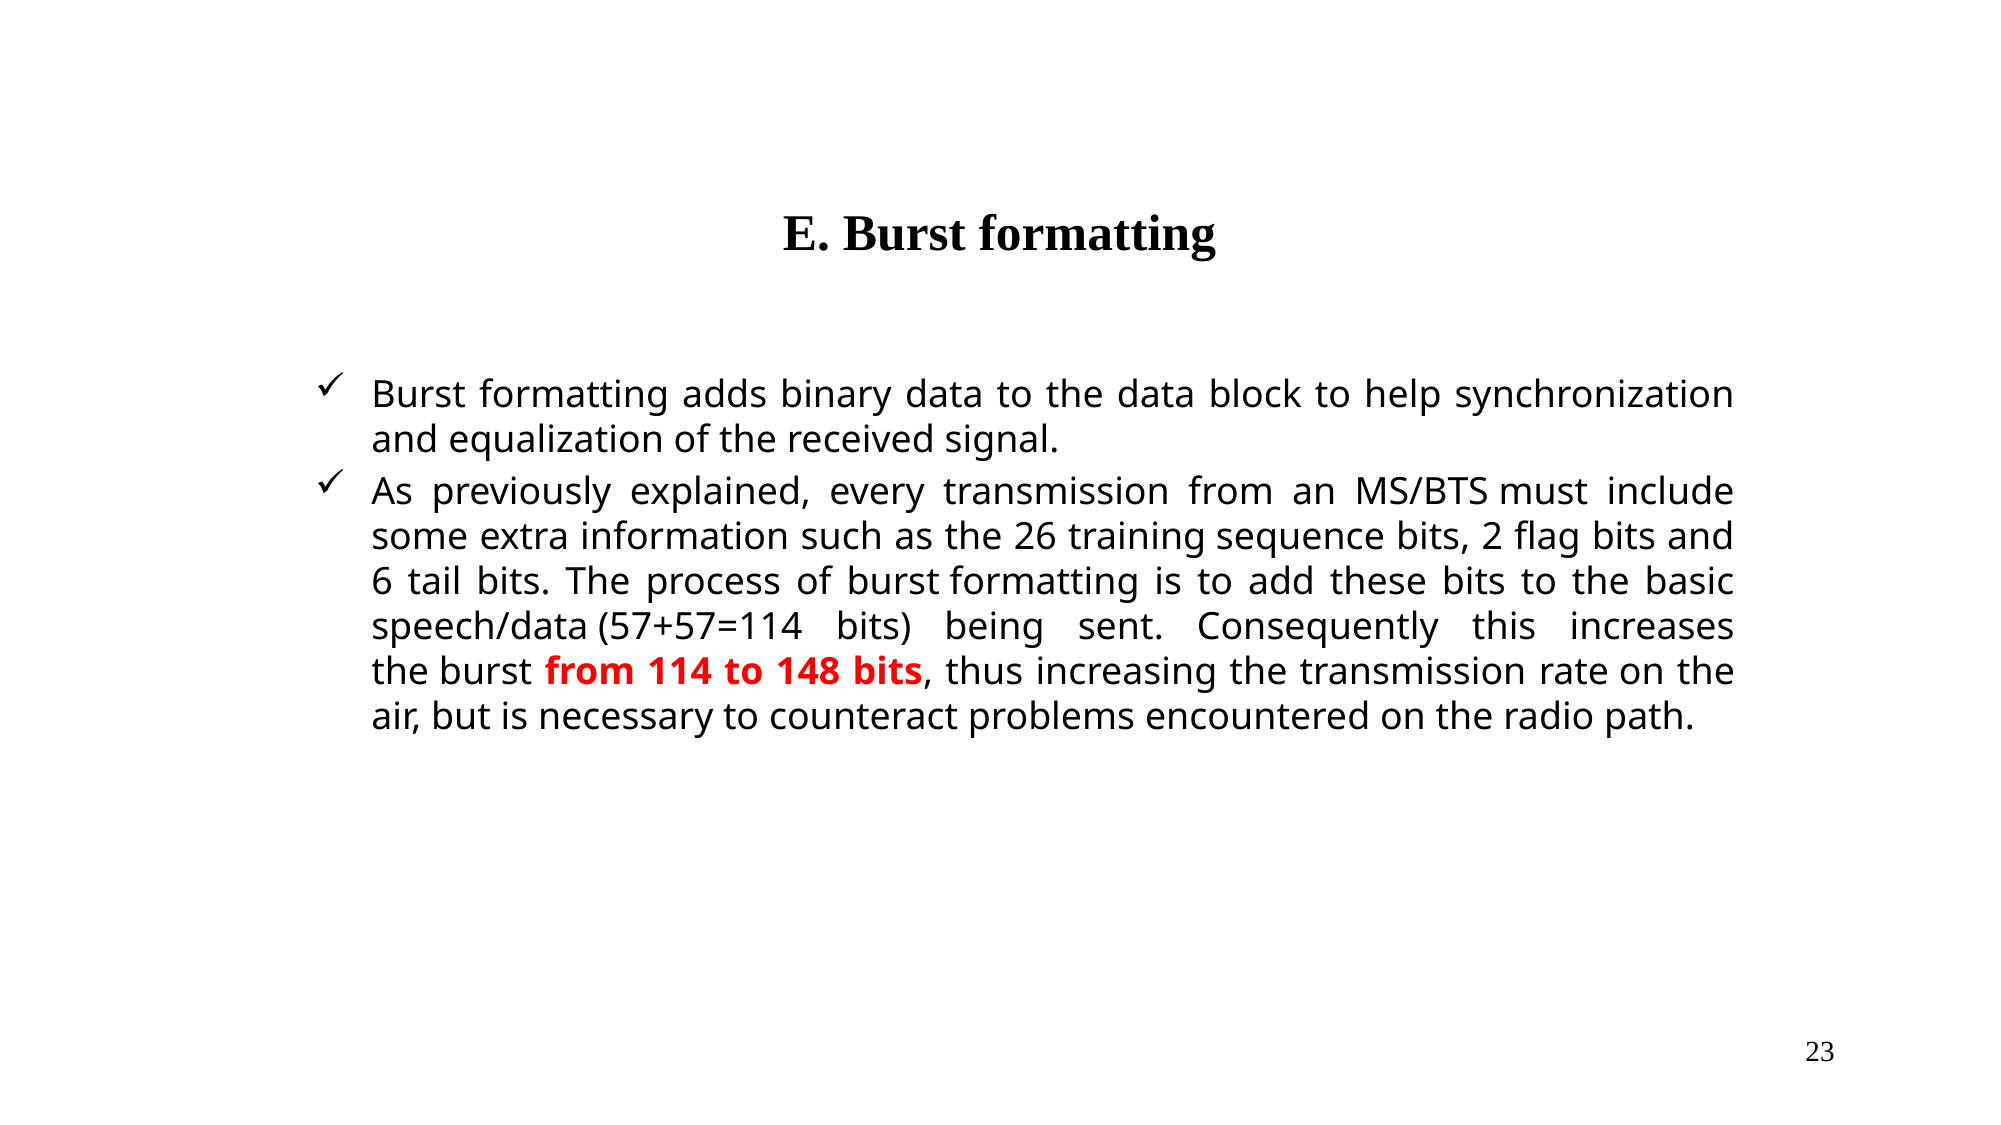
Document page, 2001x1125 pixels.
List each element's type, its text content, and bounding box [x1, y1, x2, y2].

list Burst formatting adds binary data to the data block to help synchronization and equalization of the received signal. As previously explained, every transmission from an MS/BTS must include some extra information such as the 26 training sequence bits, 2 flag bits and 6 tail bits. The process of burst formatting is to add these bits to the basic speech/data (57+57=114 bits) being sent. Consequently this increases the burst from 114 to 148 bits, thus increasing the transmission rate on the air, but is necessary to counteract problems encountered on the radio path. [300, 362, 1751, 785]
title E. Burst formatting [521, 190, 1479, 331]
slide_number 23 [1433, 1024, 1851, 1101]
